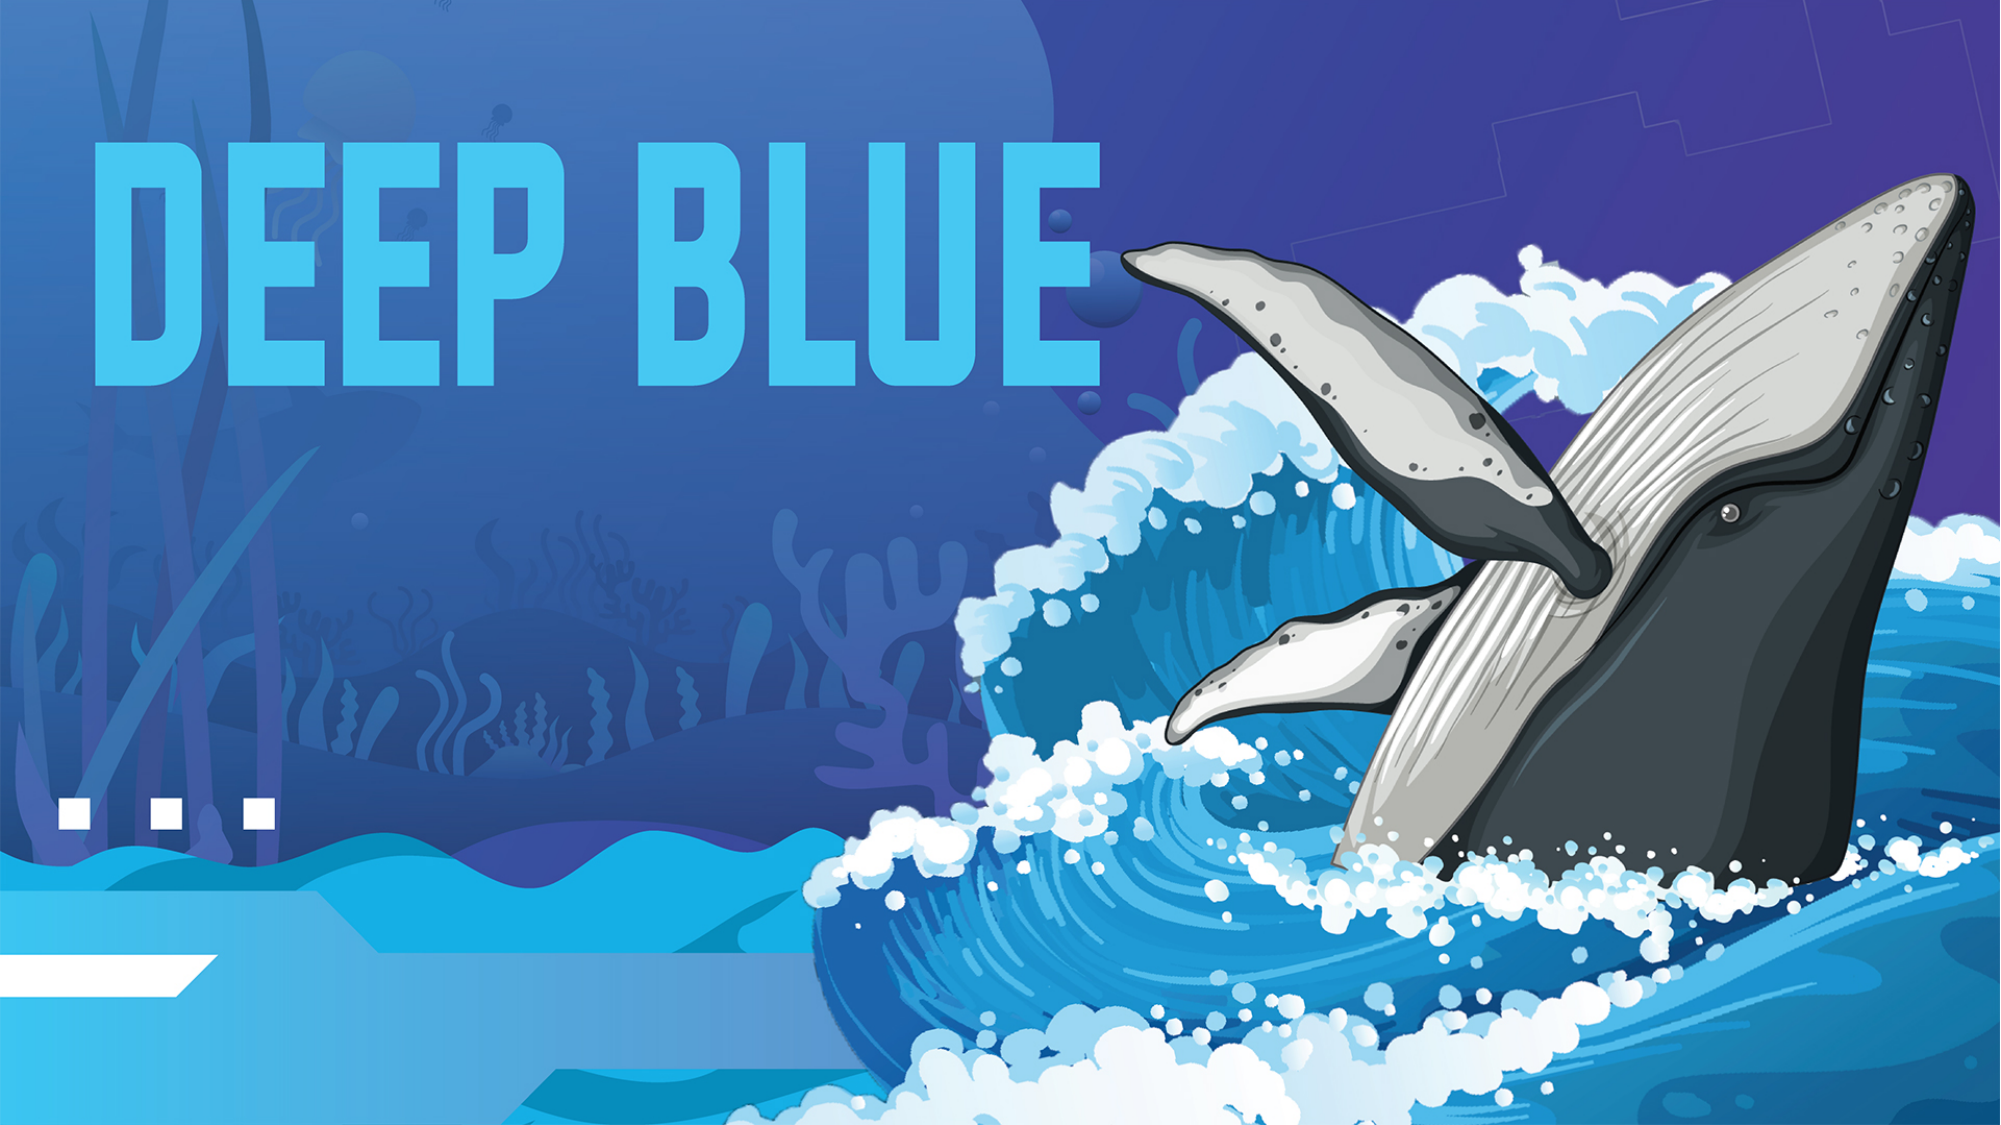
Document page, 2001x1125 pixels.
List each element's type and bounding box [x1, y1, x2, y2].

list [0, 0, 2000, 1125]
